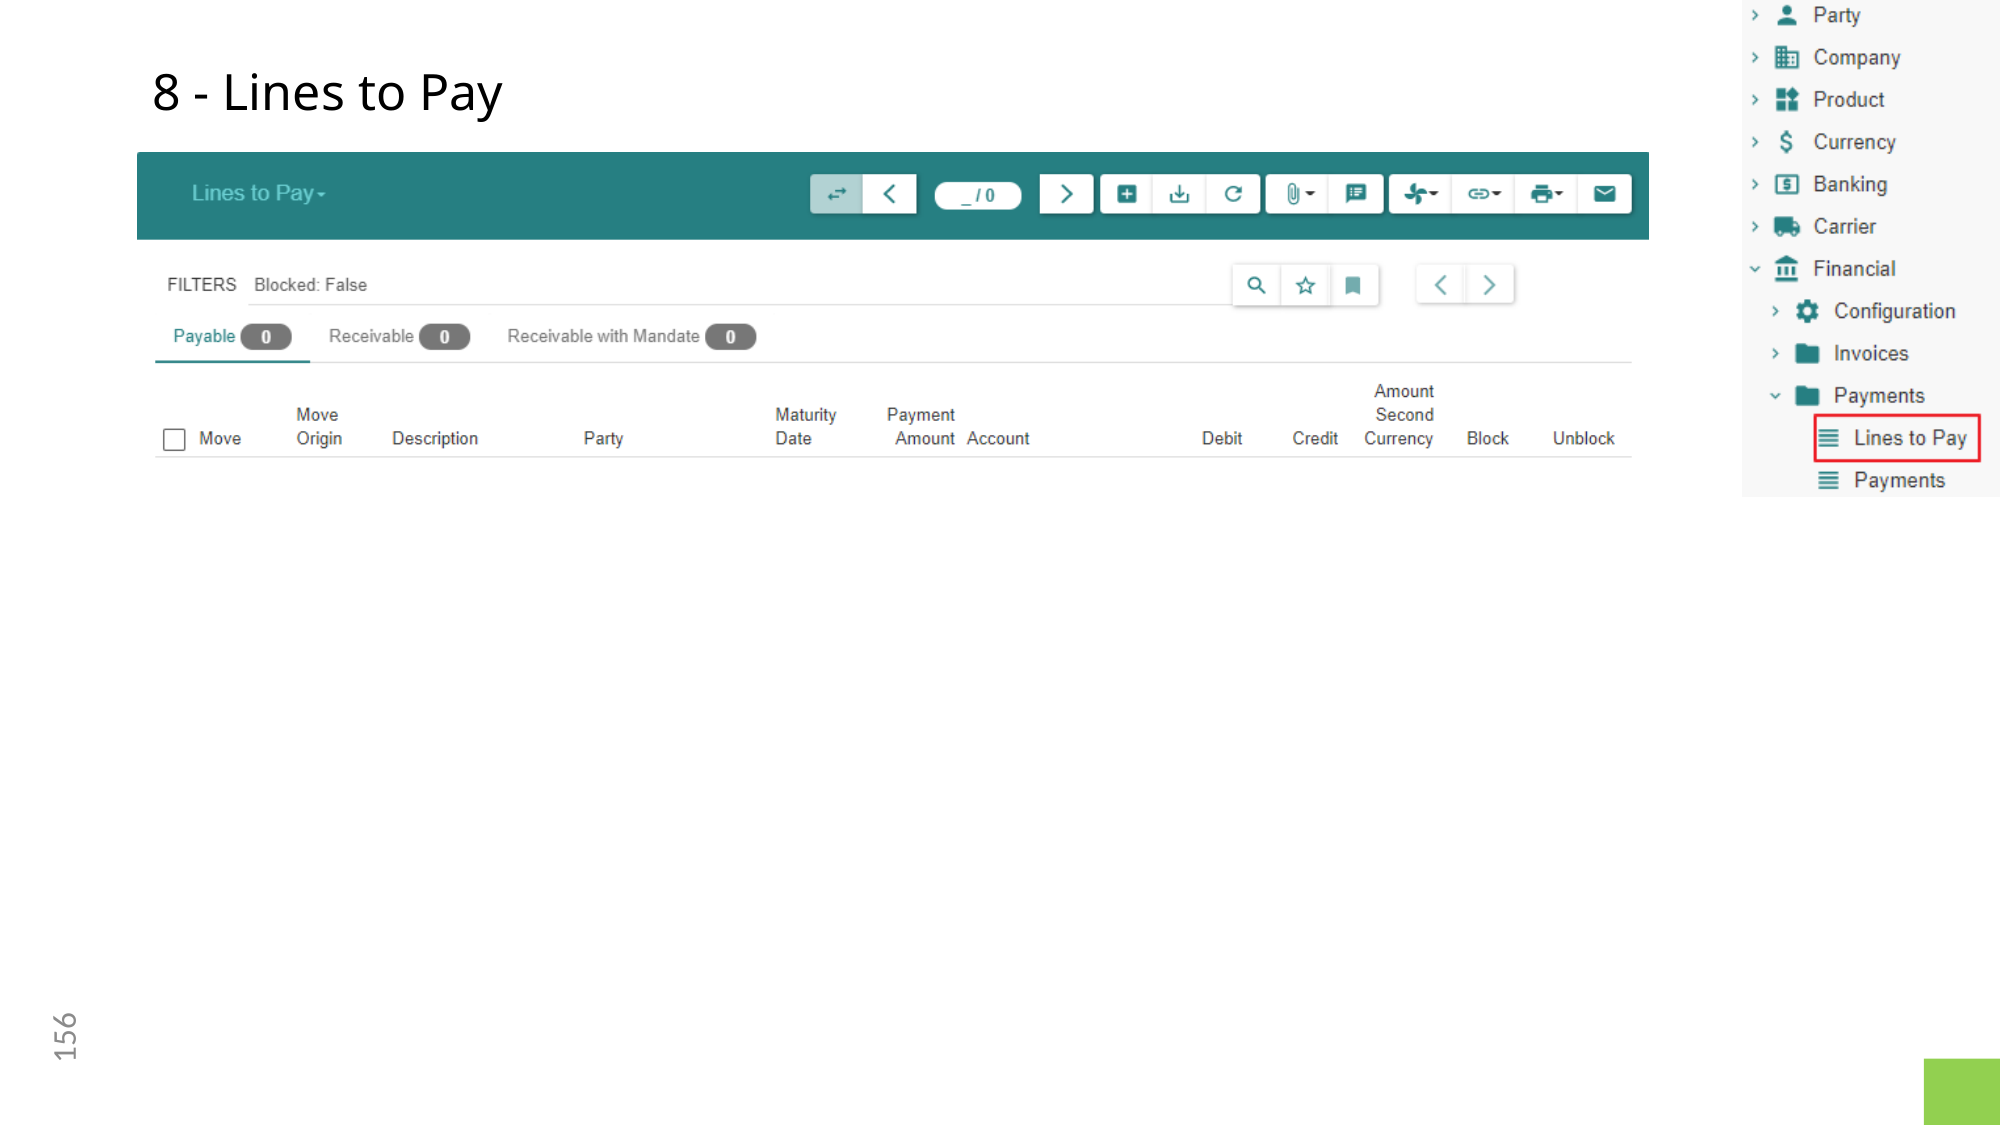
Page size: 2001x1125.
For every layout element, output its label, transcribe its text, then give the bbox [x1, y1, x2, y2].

text_box [1923, 1058, 2000, 1125]
picture [137, 152, 1649, 519]
slide_number 156 [32, 969, 93, 1108]
picture [1742, 0, 2000, 497]
title 8 - Lines to Pay [137, 59, 1742, 136]
